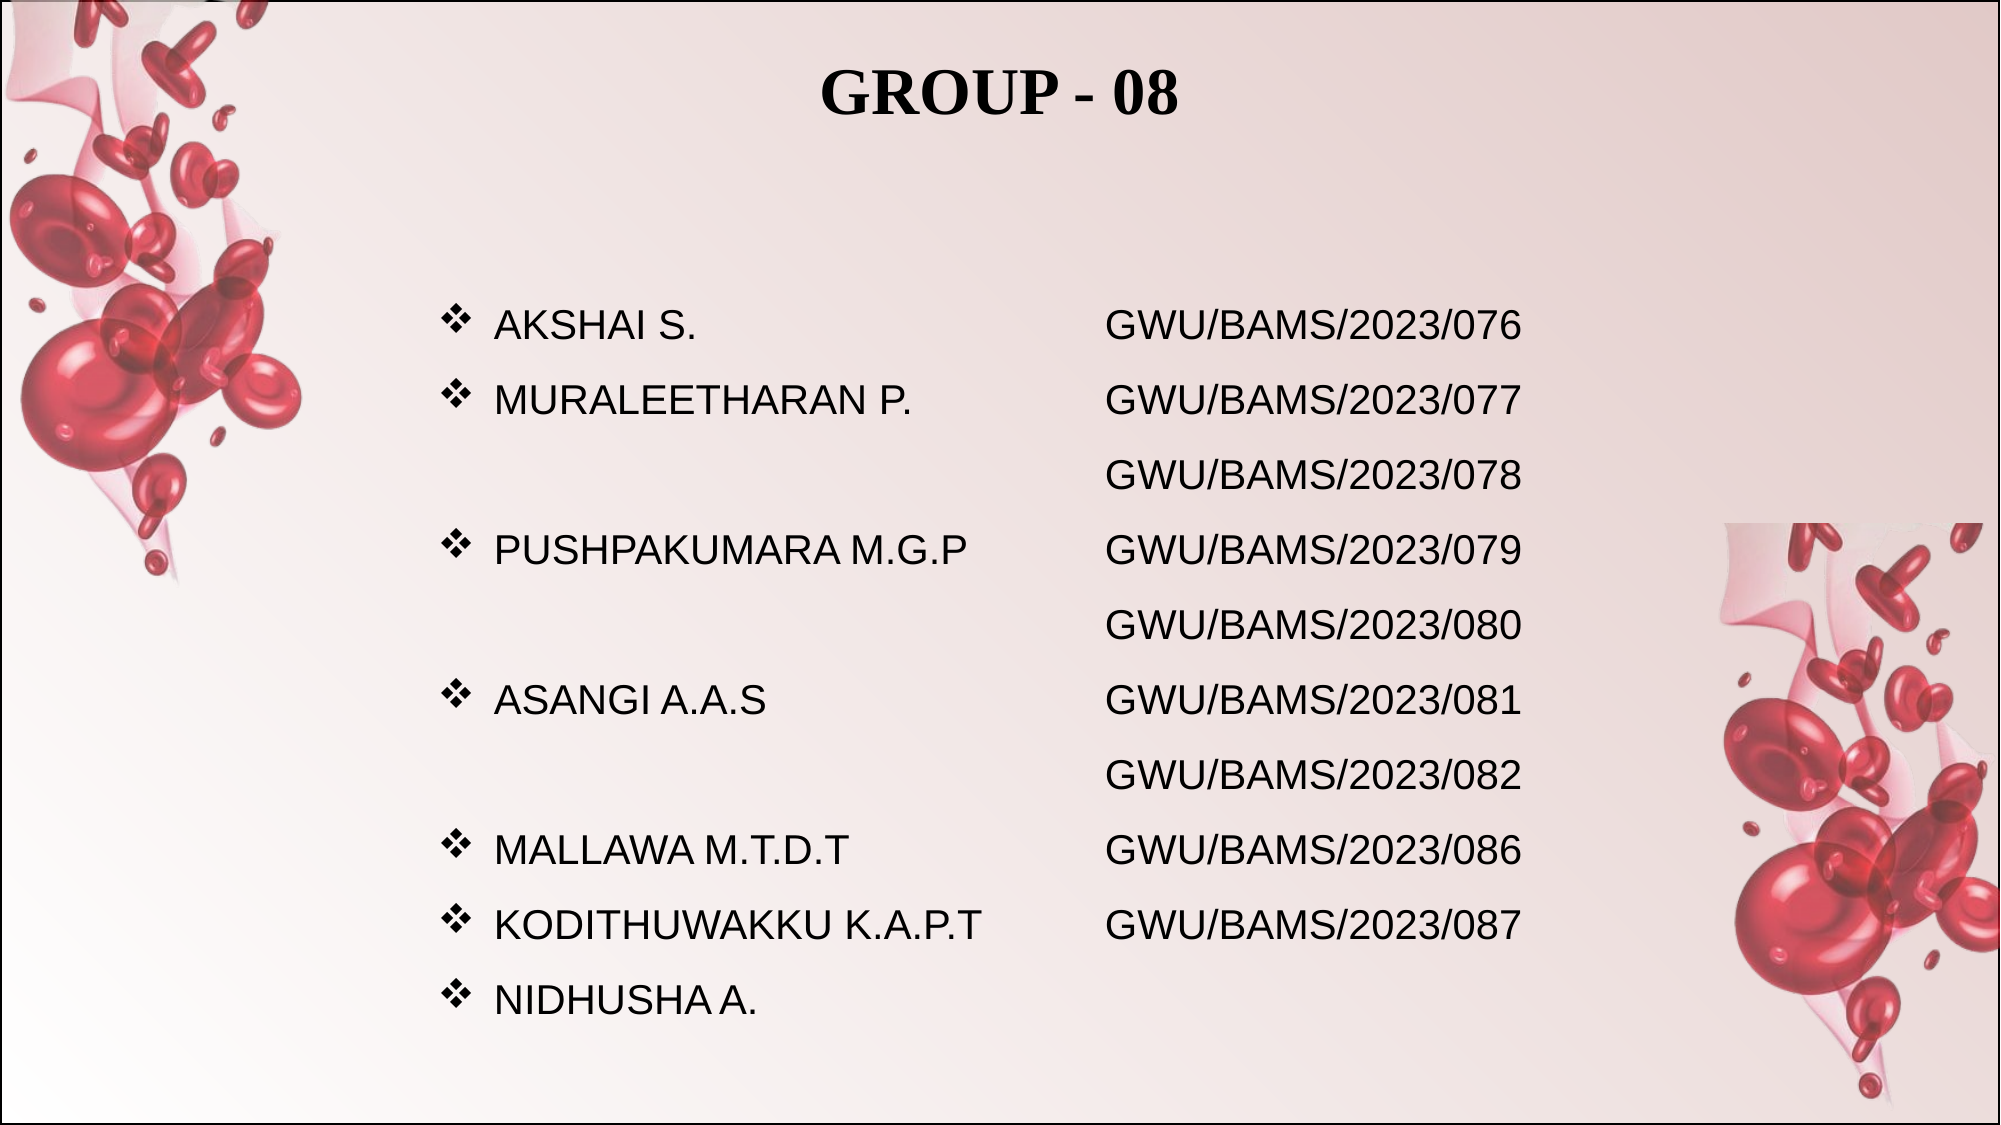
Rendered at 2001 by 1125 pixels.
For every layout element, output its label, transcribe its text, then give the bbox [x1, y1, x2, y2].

text_box GWU/BAMS/2023/076 GWU/BAMS/2023/077 GWU/BAMS/2023/078 GWU/BAMS/2023/079 GWU/BAMS/2023/080 GWU/BAMS/2023/081 GWU/BAMS/2023/082 GWU/BAMS/2023/086 GWU/BAMS/2023/087 [1090, 265, 1615, 956]
text_box [0, 0, 2000, 1125]
text_box [1682, 522, 2000, 1125]
text_box AKSHAI S. MURALEETHARAN P. PUSHPAKUMARA M.G.P ASANGI A.A.S MALLAWA M.T.D.T KODITHUWAKKU K.A.P.T NIDHUSHA A. IHSAAN T.M ABEYSEKARA Y.K.I [422, 265, 1063, 1125]
text_box GROUP - 08 [553, 40, 1447, 136]
text_box [0, 0, 324, 605]
